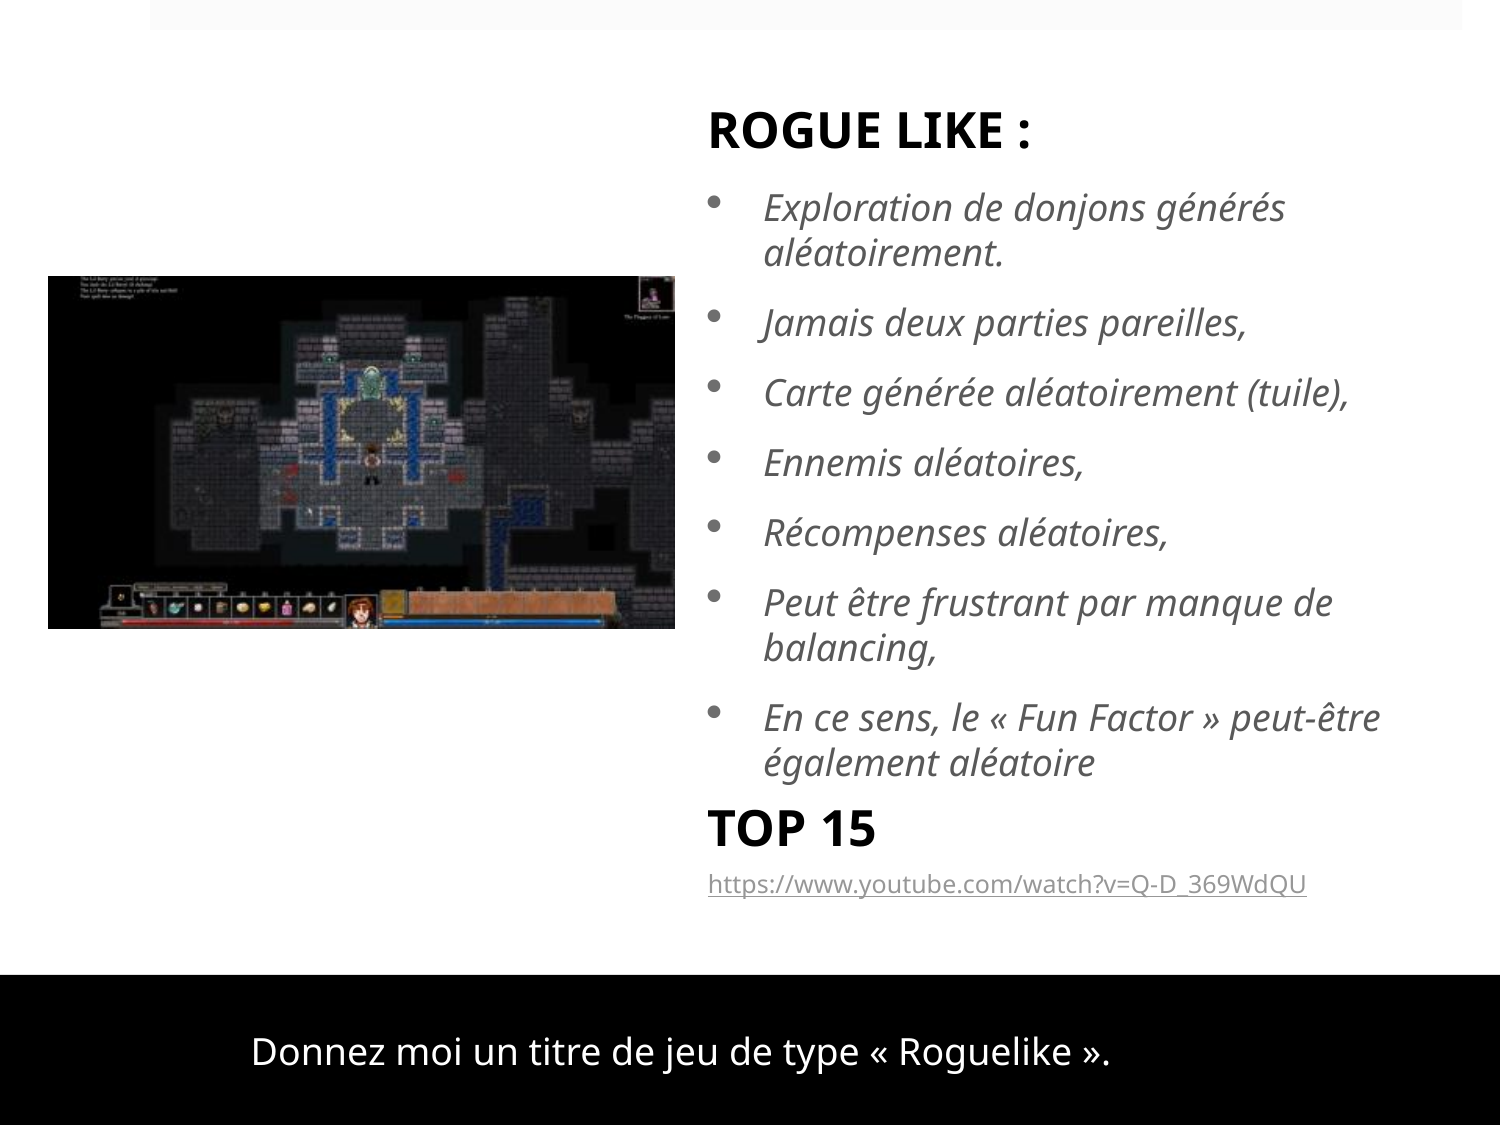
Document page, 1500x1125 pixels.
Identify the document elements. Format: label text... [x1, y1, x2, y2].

text_box ROGUE LIKE : Exploration de donjons générés aléatoirement. Jamais deux parties pareilles, Carte générée aléatoirement (tuile), Ennemis aléatoires, Récompenses aléatoires, Peut être frustrant par manque de balancing, En ce sens, le « Fun Factor » peut-être également aléatoire TOP 15 https://www.youtube.com/watch?v=Q-D_369WdQU 648 [635, 91, 1461, 814]
text_box Donnez moi un titre de jeu de type « Roguelike ». [0, 974, 1500, 1125]
picture [48, 275, 676, 629]
